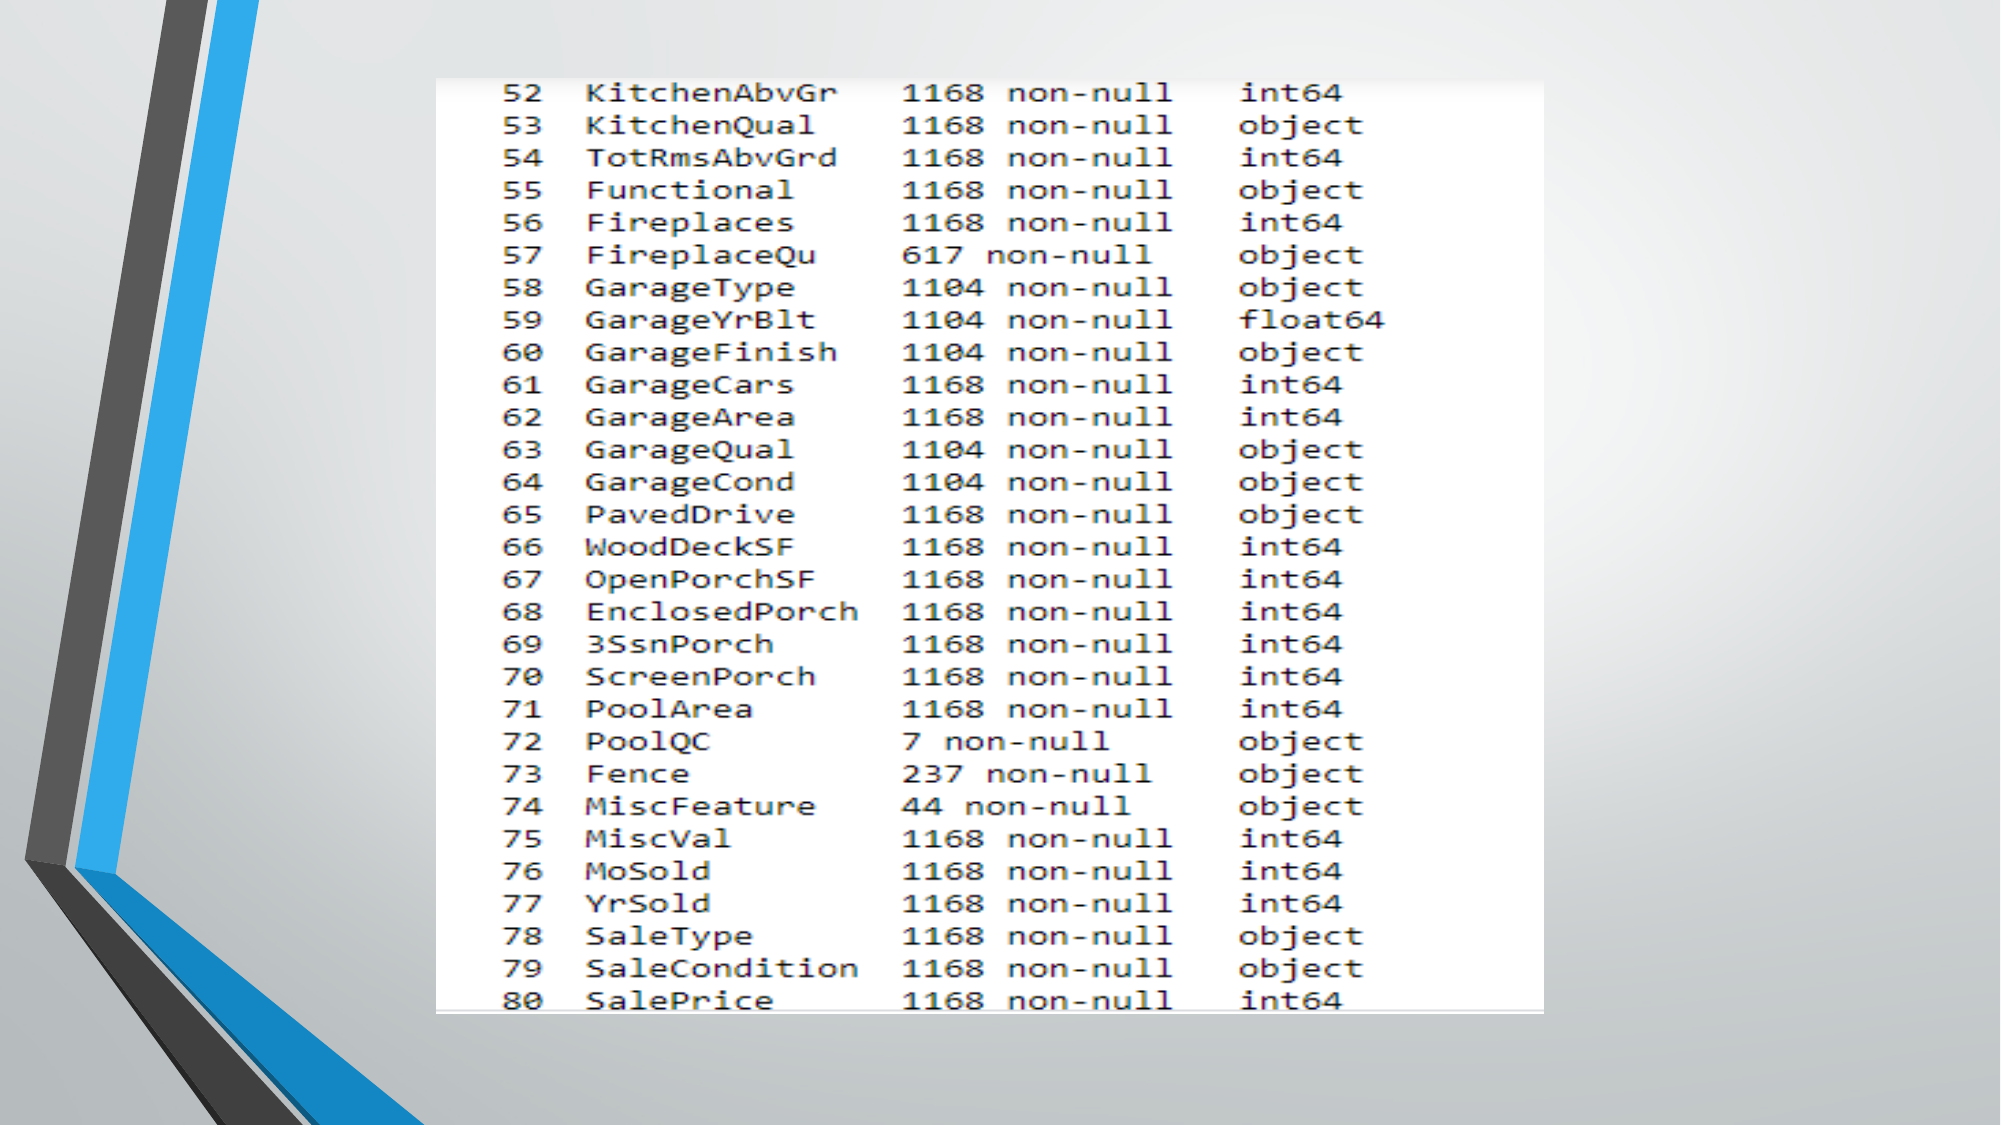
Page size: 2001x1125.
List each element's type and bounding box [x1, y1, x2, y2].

picture [435, 78, 1545, 1014]
